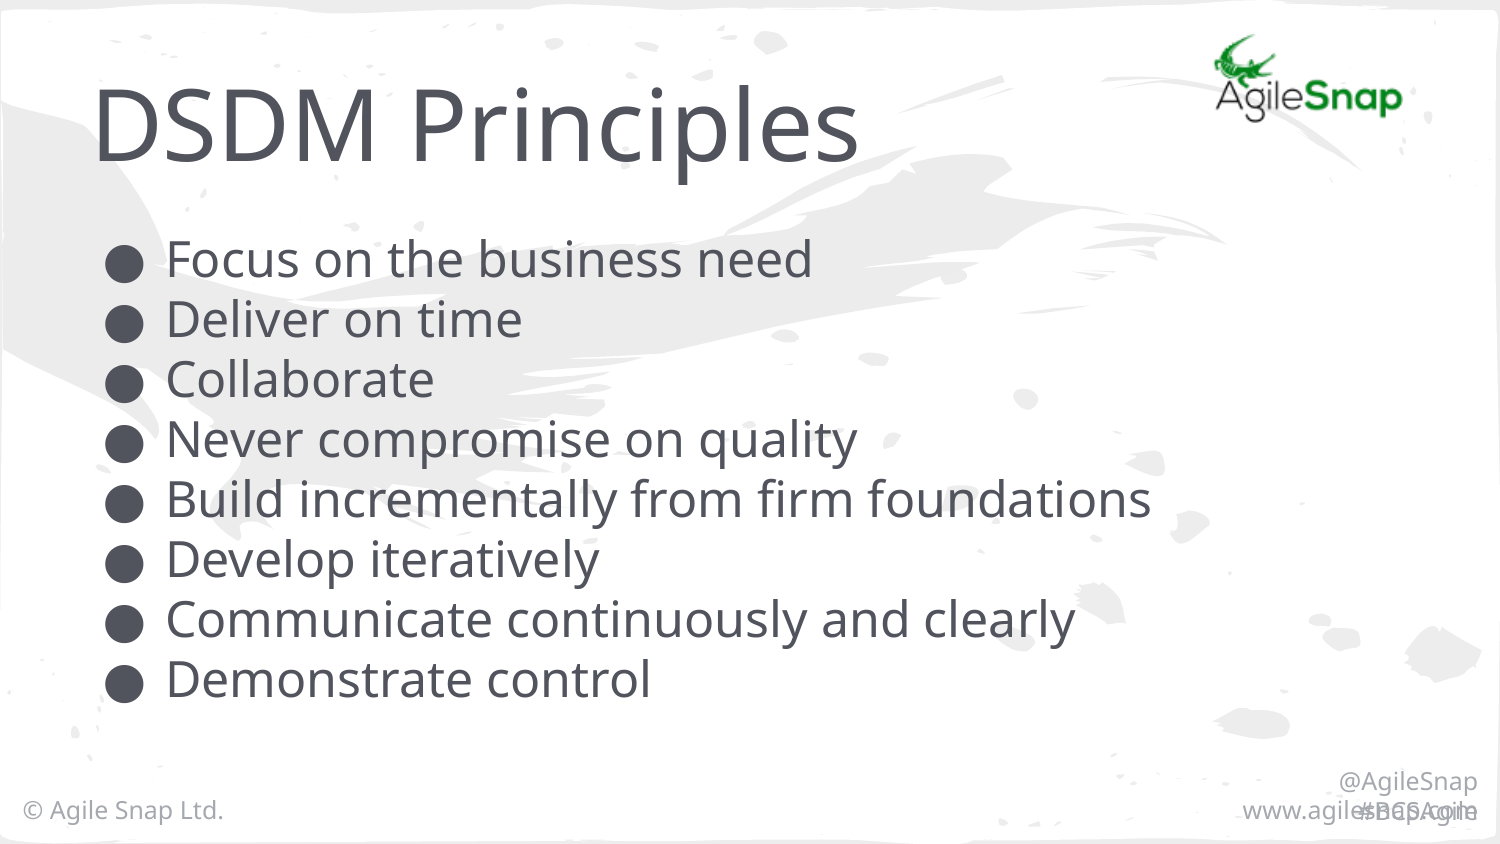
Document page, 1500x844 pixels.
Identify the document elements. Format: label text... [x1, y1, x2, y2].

title DSDM Principles [75, 25, 1425, 197]
list Focus on the business need Deliver on time Collaborate Never compromise on quality Build incrementally from firm foundations Develop iteratively Communicate continuously and clearly Demonstrate control [75, 212, 1425, 808]
